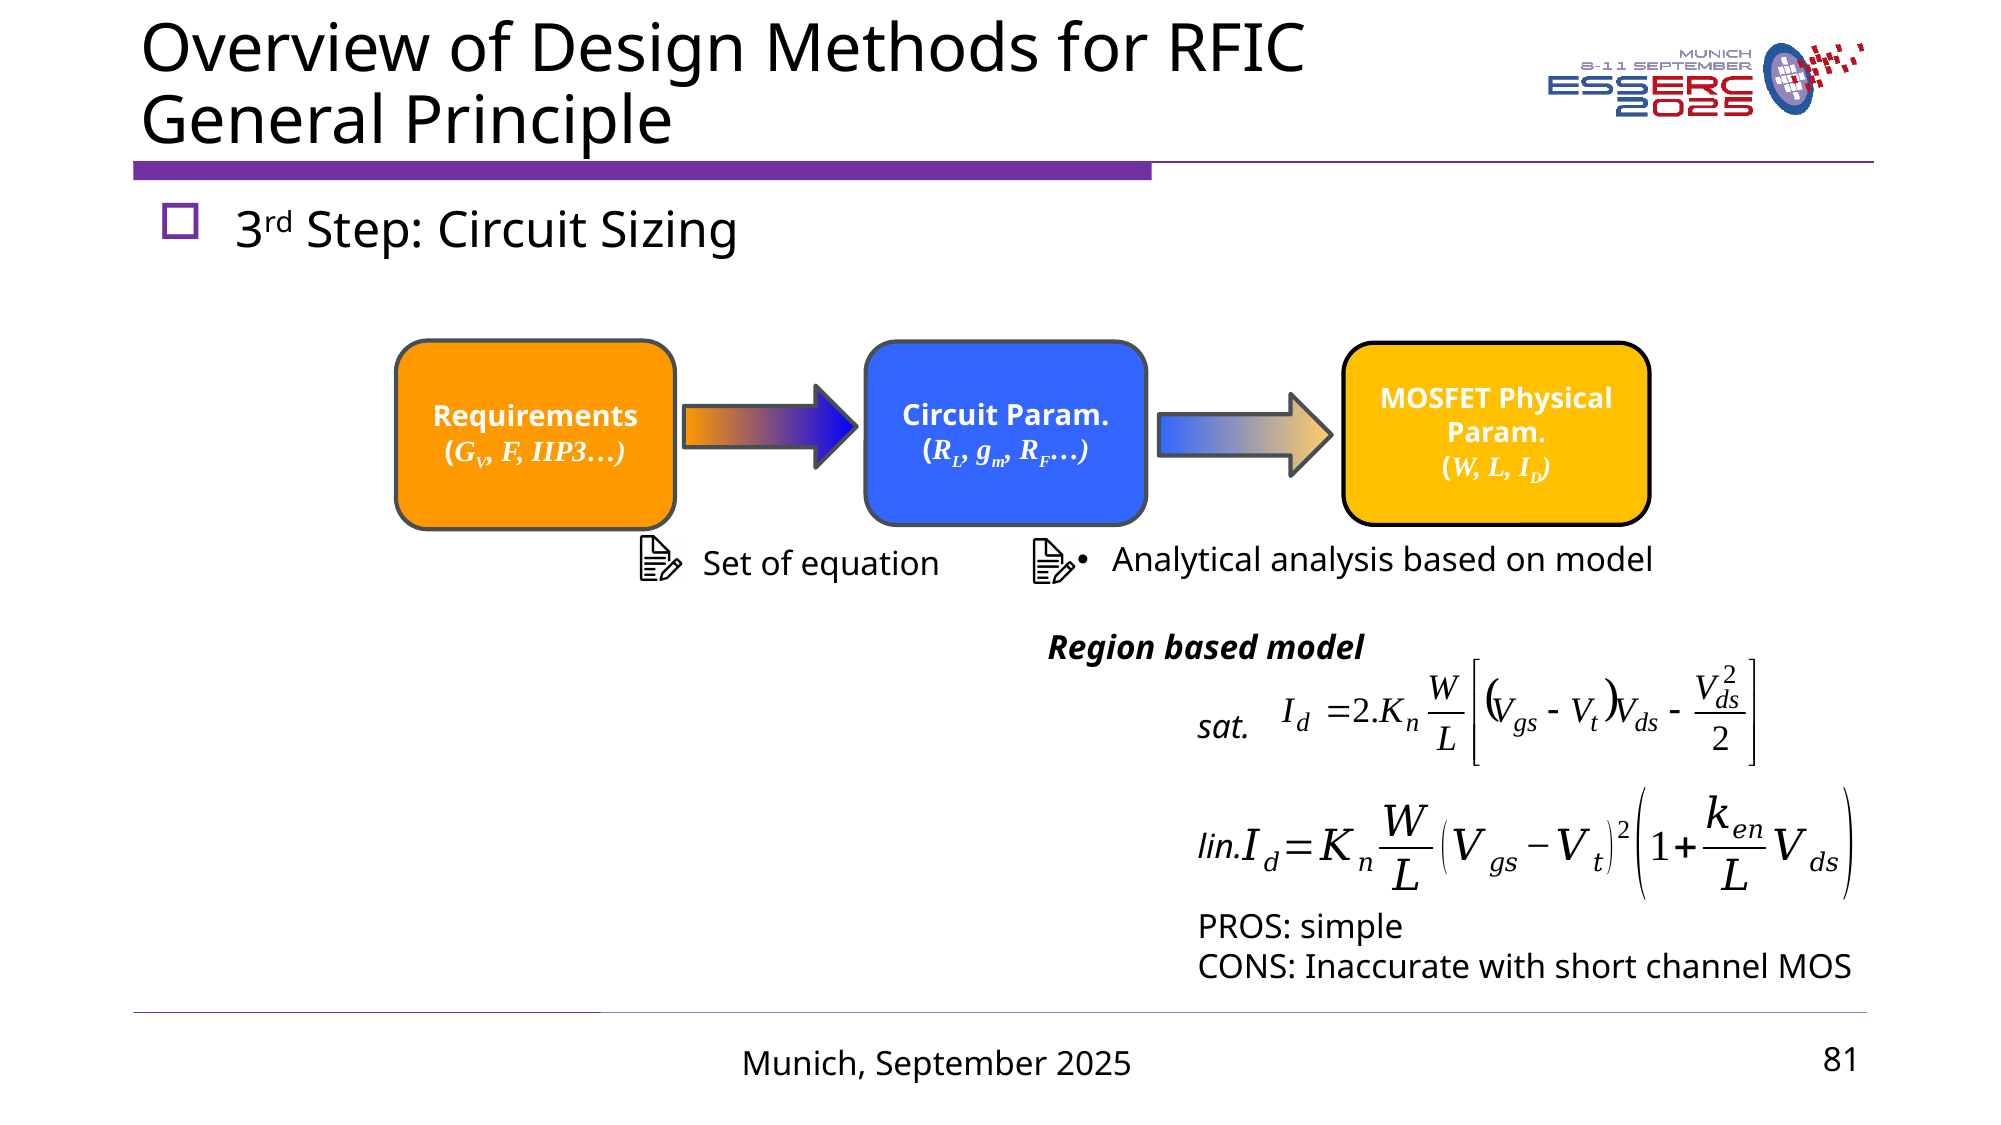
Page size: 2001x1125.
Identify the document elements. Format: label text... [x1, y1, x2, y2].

text_box [681, 383, 859, 470]
list 3rd Step: Circuit Sizing [143, 189, 1504, 960]
text_box Circuit Param. (RL, gm, RF…) [863, 339, 1149, 528]
picture [1666, 19, 1874, 138]
text_box [1156, 391, 1334, 478]
text_box Requirements (GV, F, IIP3…) [393, 338, 678, 532]
text_box Region based model sat. lin. PROS: simple CONS: Inaccurate with short channel MOS [1032, 618, 1869, 1027]
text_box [1275, 653, 1769, 774]
text_box MOSFET Physical Param. (W, L, ID) [1341, 340, 1652, 527]
text_box Analytical analysis based on model [1062, 531, 1670, 586]
text_box Overview of Design Methods for RFIC General Principle [125, 0, 1666, 189]
picture [1030, 538, 1077, 584]
text_box Set of equation [653, 534, 956, 590]
picture [638, 535, 685, 582]
